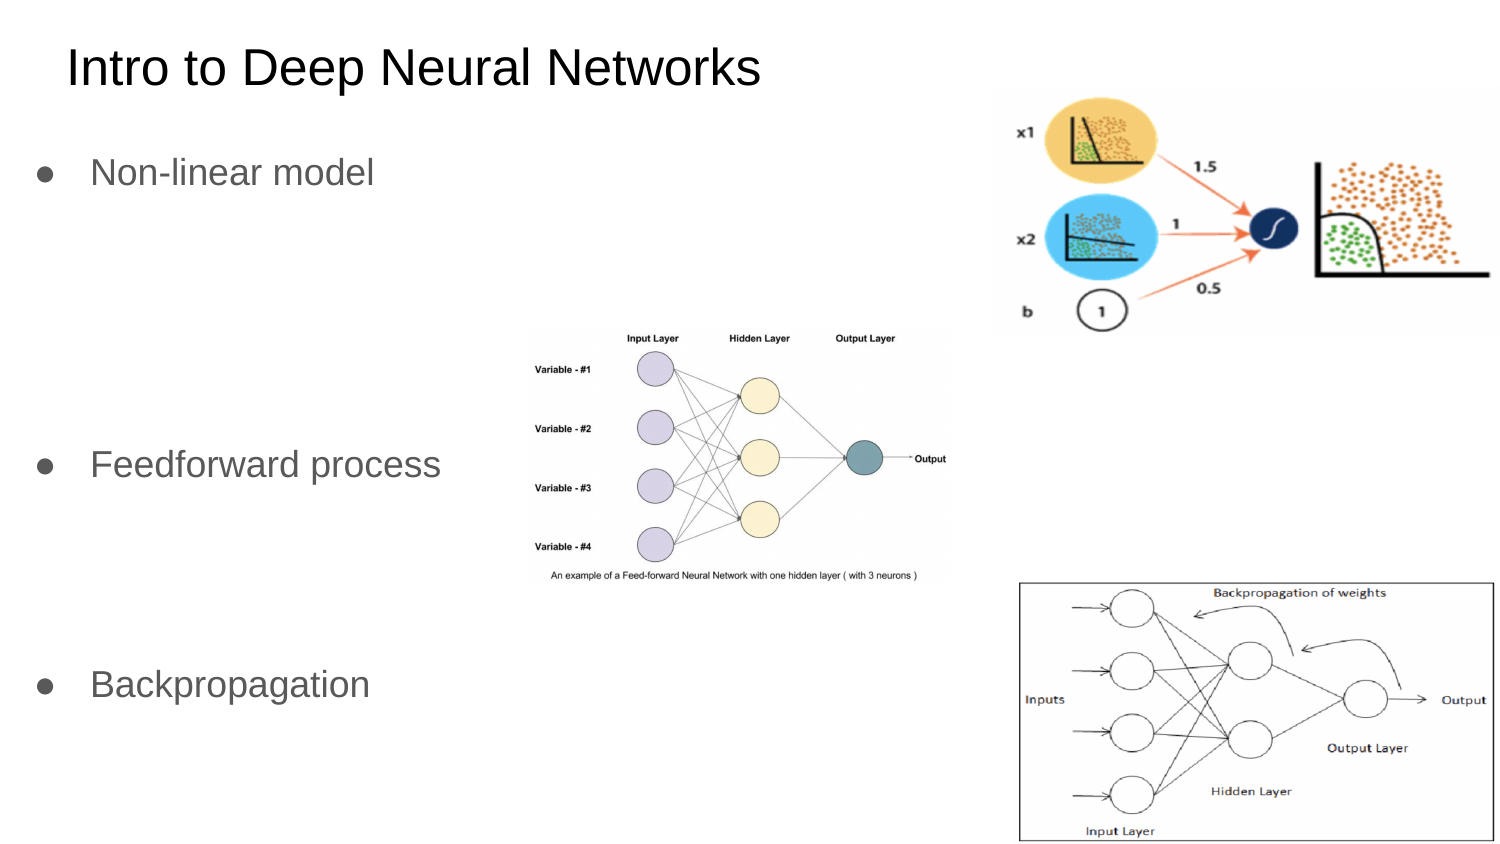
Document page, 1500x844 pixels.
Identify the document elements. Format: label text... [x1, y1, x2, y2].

picture [525, 321, 956, 583]
list Non-linear model Feedforward process Backpropagation [0, 129, 1500, 844]
picture [1013, 582, 1500, 844]
title Intro to Deep Neural Networks [51, 23, 1449, 113]
picture [991, 85, 1500, 337]
